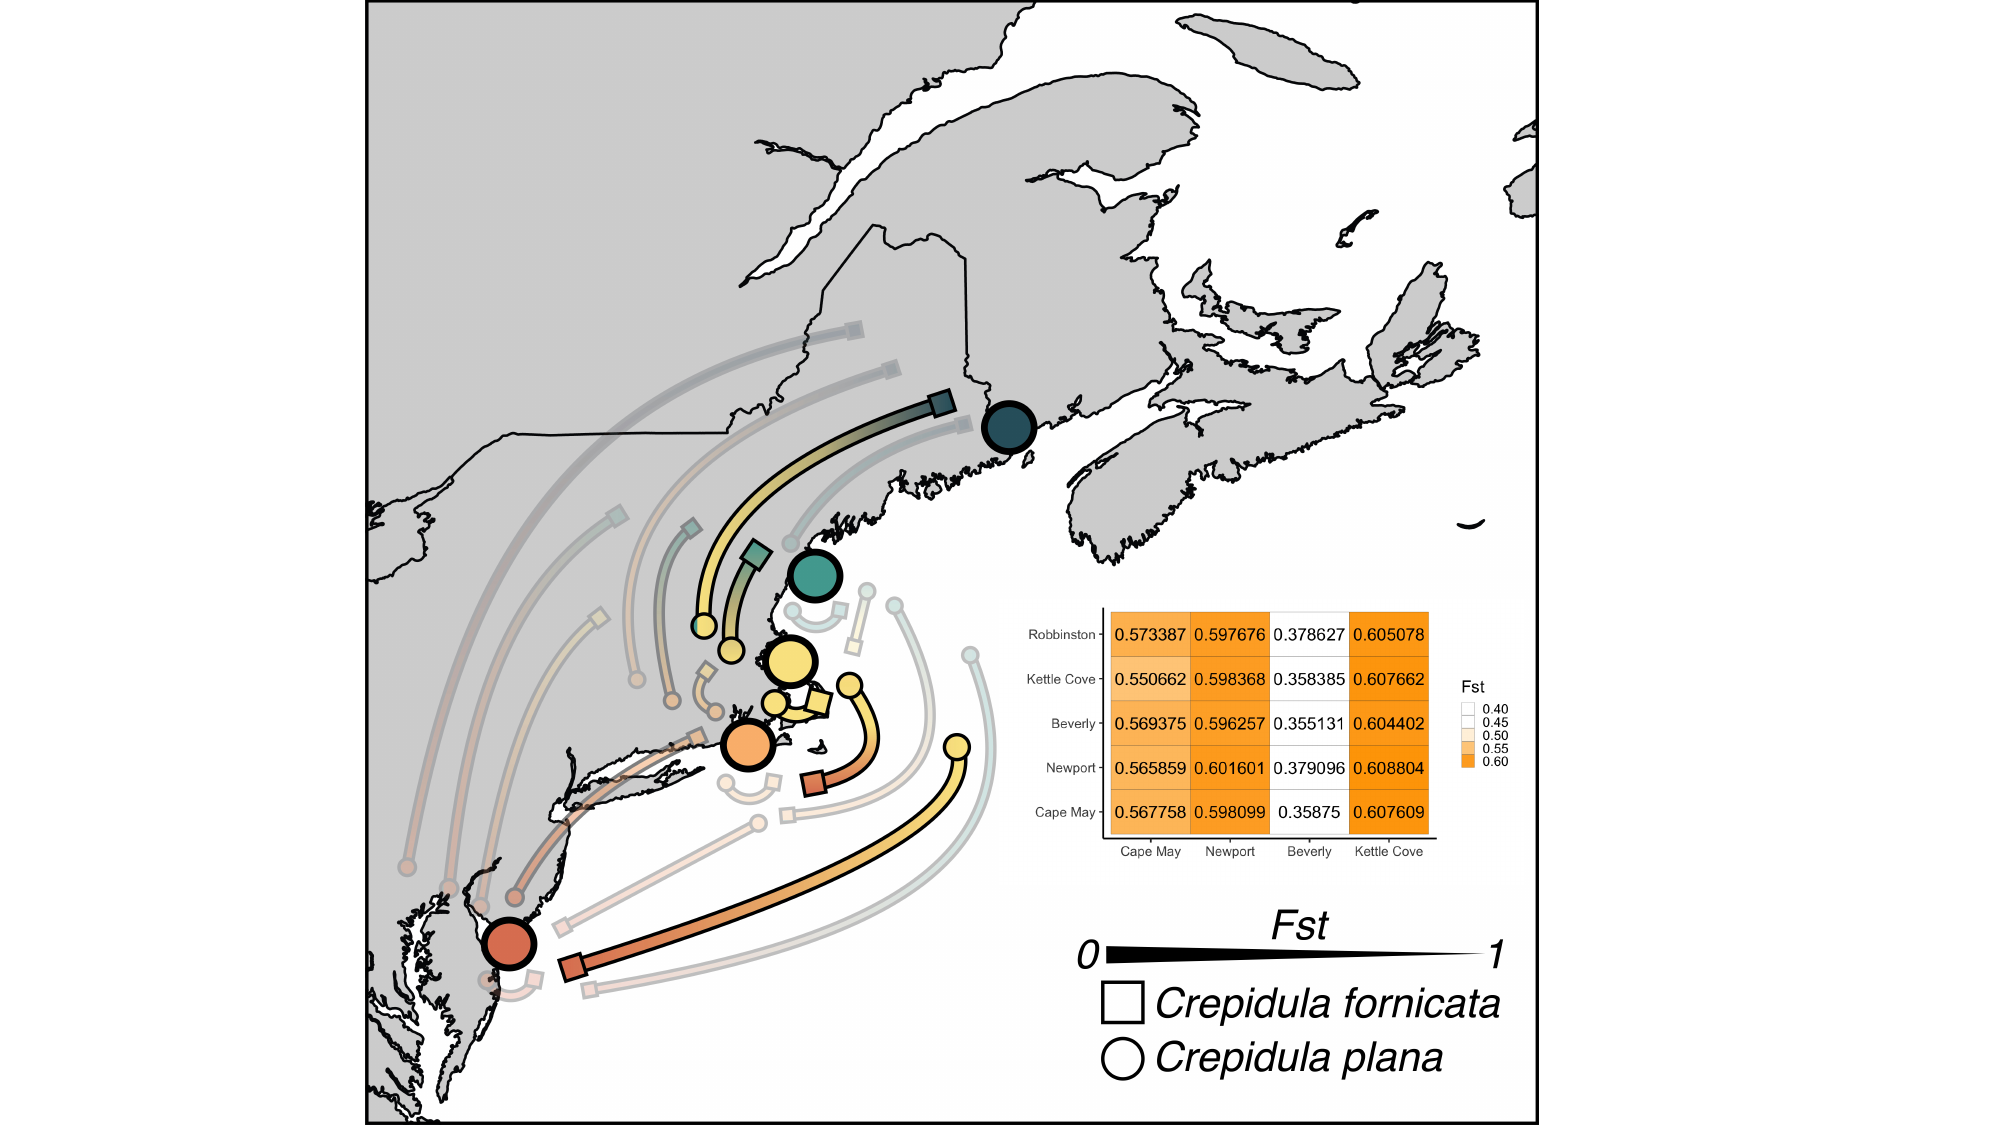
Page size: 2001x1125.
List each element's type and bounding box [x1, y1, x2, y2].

picture [365, 0, 1539, 1125]
